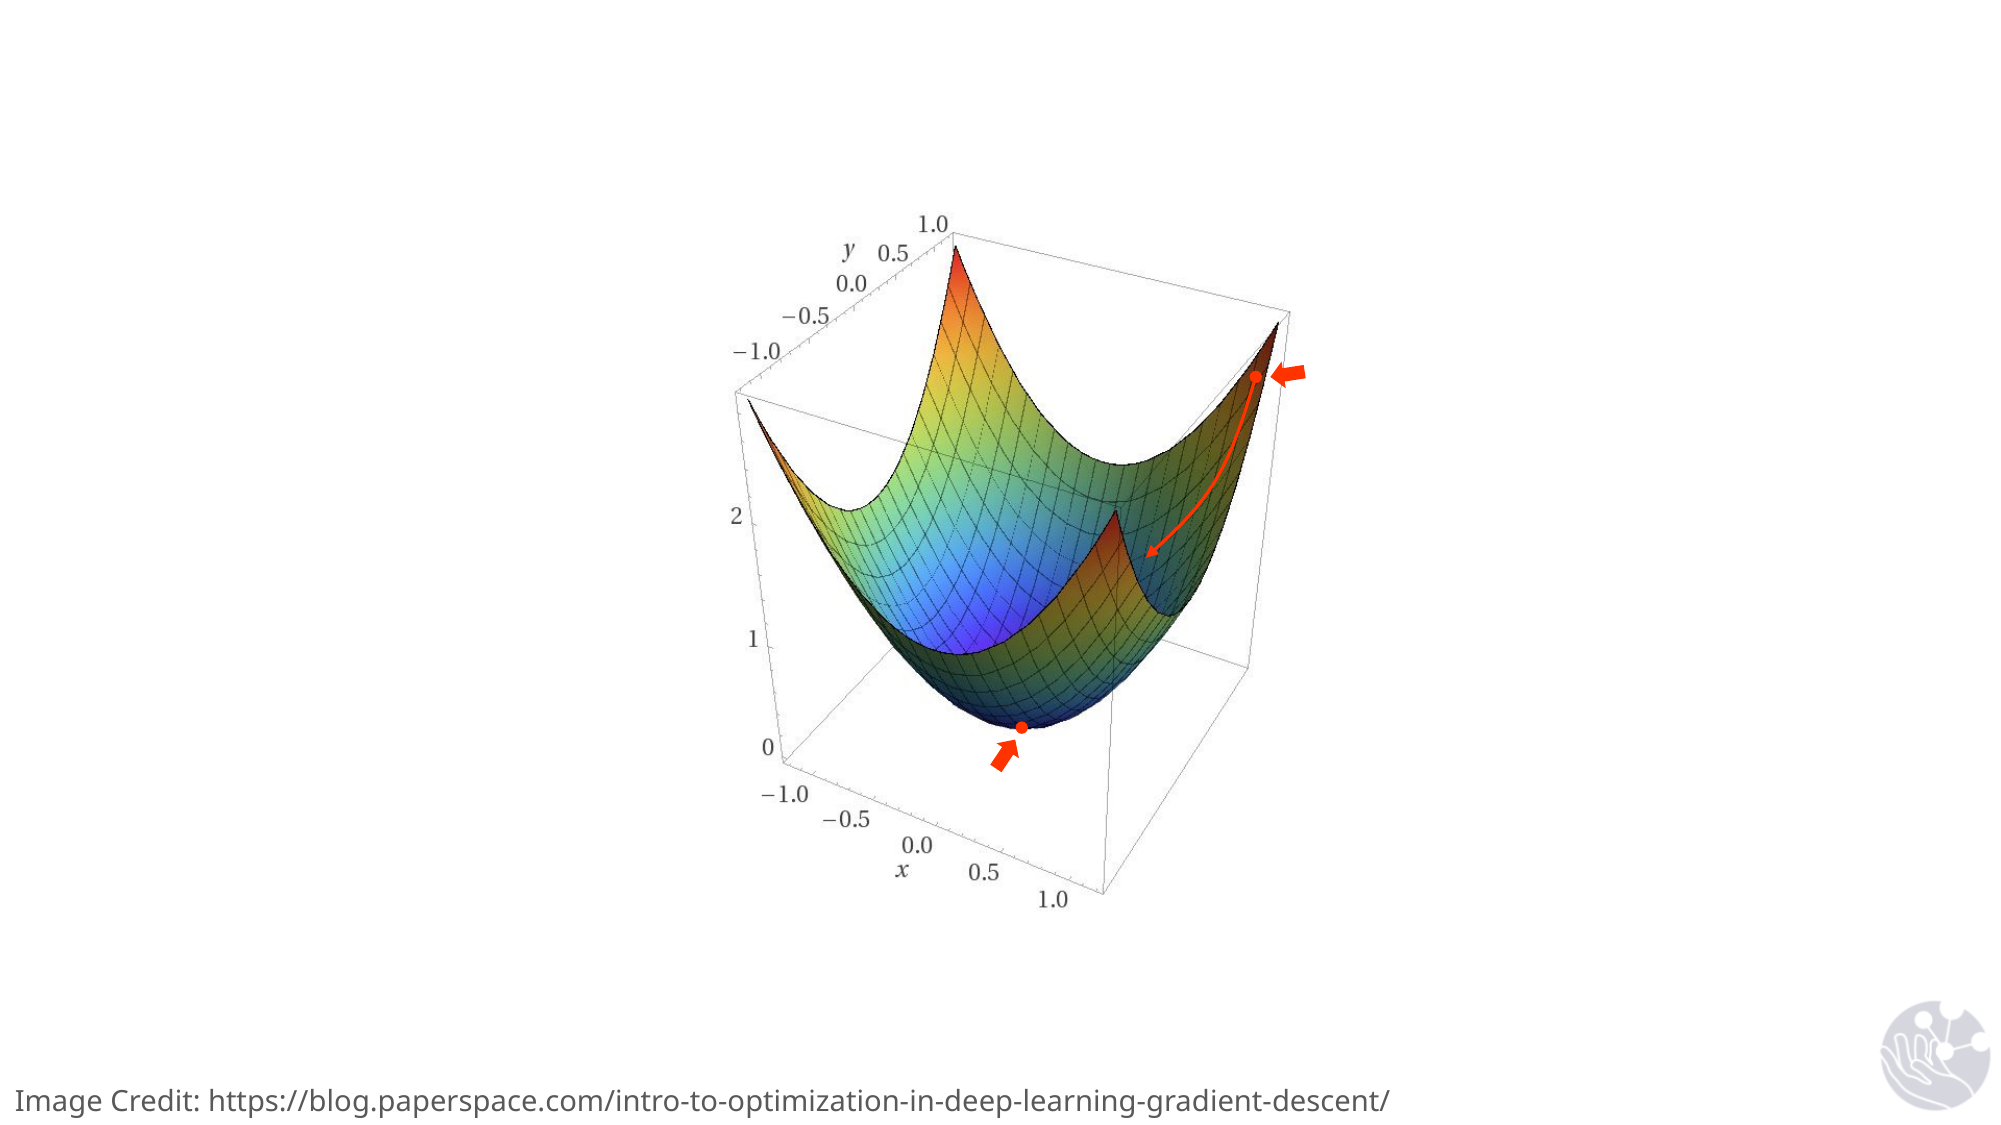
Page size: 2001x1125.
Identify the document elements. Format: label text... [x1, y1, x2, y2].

picture [693, 203, 1307, 922]
picture [1866, 989, 1998, 1123]
text_box Image Credit: https://blog.paperspace.com/intro-to-optimization-in-deep-learning-gradient-descent/ [0, 1074, 2000, 1125]
